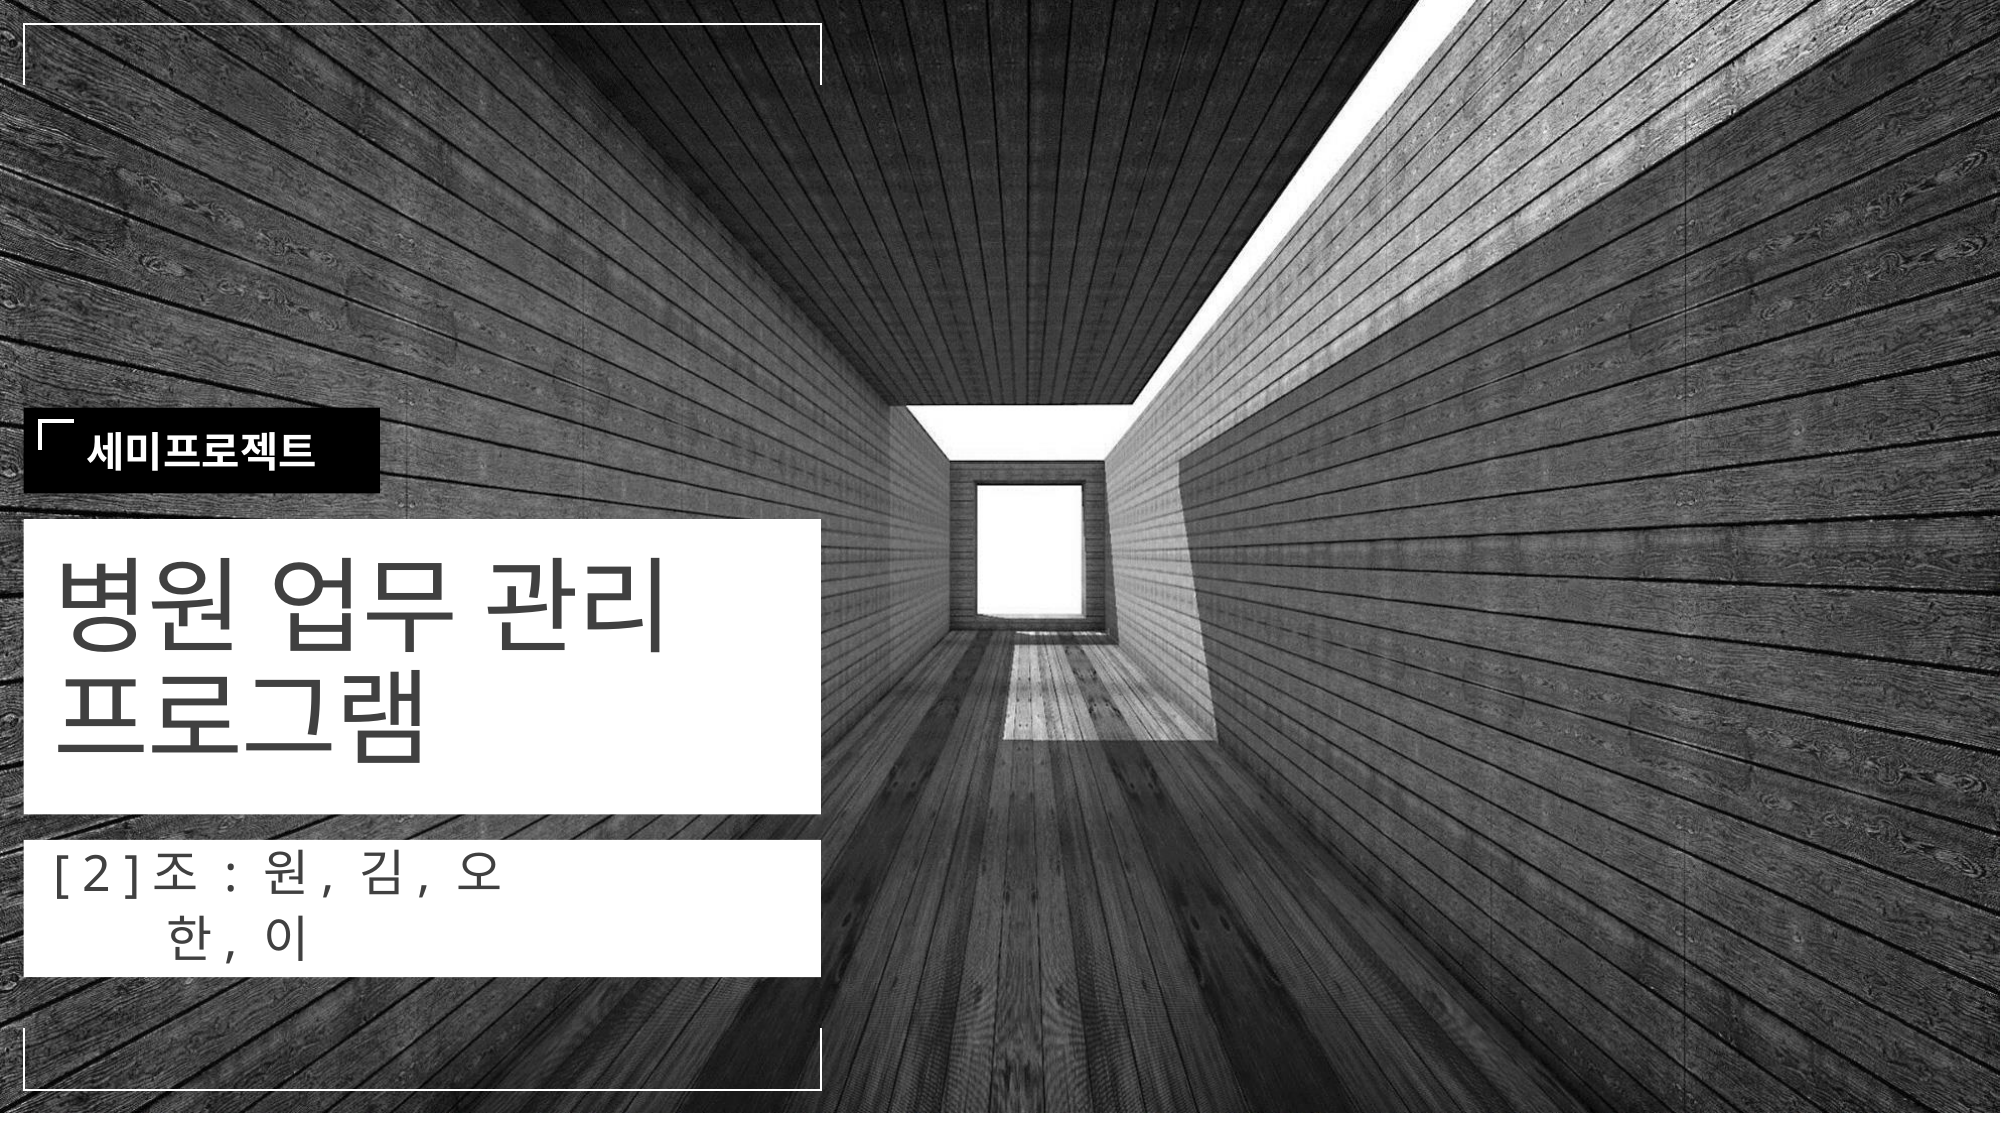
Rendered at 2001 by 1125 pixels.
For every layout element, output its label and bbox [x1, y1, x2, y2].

picture [0, 0, 2000, 1113]
text_box [23, 23, 821, 1090]
text_box [23, 407, 380, 494]
